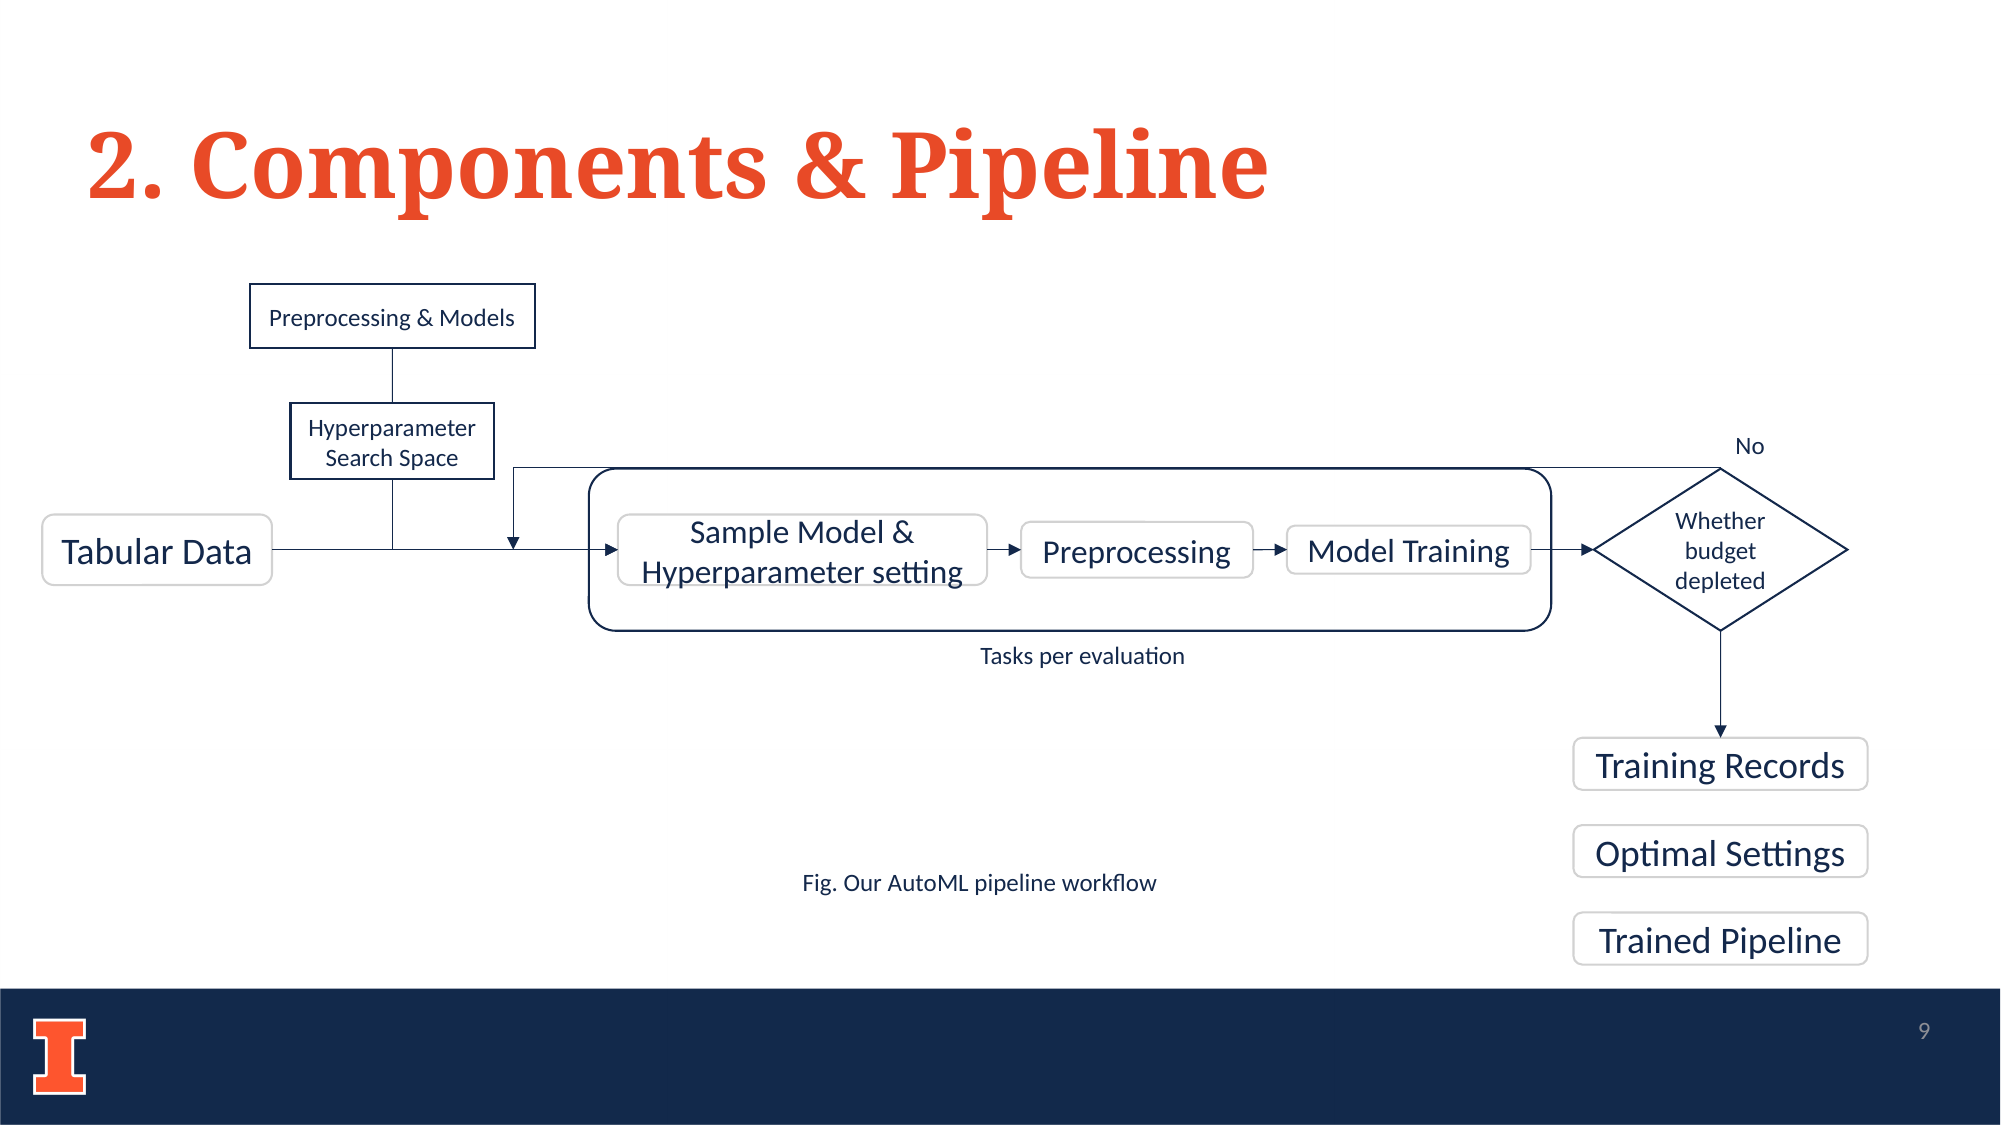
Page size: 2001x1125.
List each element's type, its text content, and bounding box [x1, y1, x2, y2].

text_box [42, 284, 1868, 965]
picture [0, 0, 2001, 1125]
slide_number 9 [1495, 999, 1946, 1060]
title 2. Components & Pipeline [72, 59, 1957, 278]
